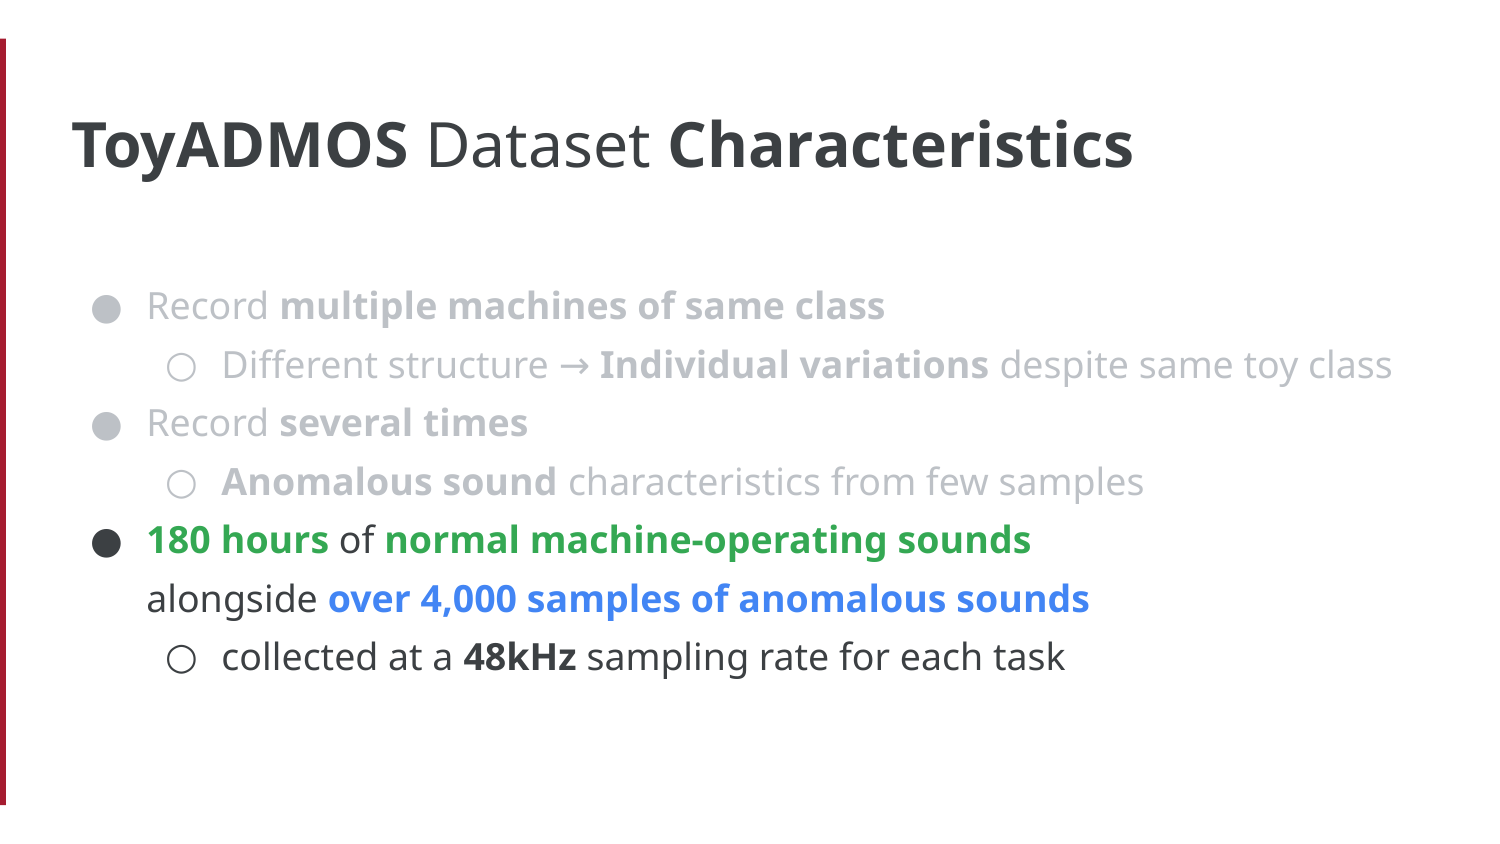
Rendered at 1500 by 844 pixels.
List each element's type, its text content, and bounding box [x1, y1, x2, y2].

list Record multiple machines of same class Different structure → Individual variations despite same toy class Record several times Anomalous sound characteristics from few samples 180 hours of normal machine-operating sounds alongside over 4,000 samples of anomalous sounds collected at a 48kHz sampling rate for each task [56, 253, 1443, 806]
title ToyADMOS Dataset Characteristics [56, 99, 1336, 188]
